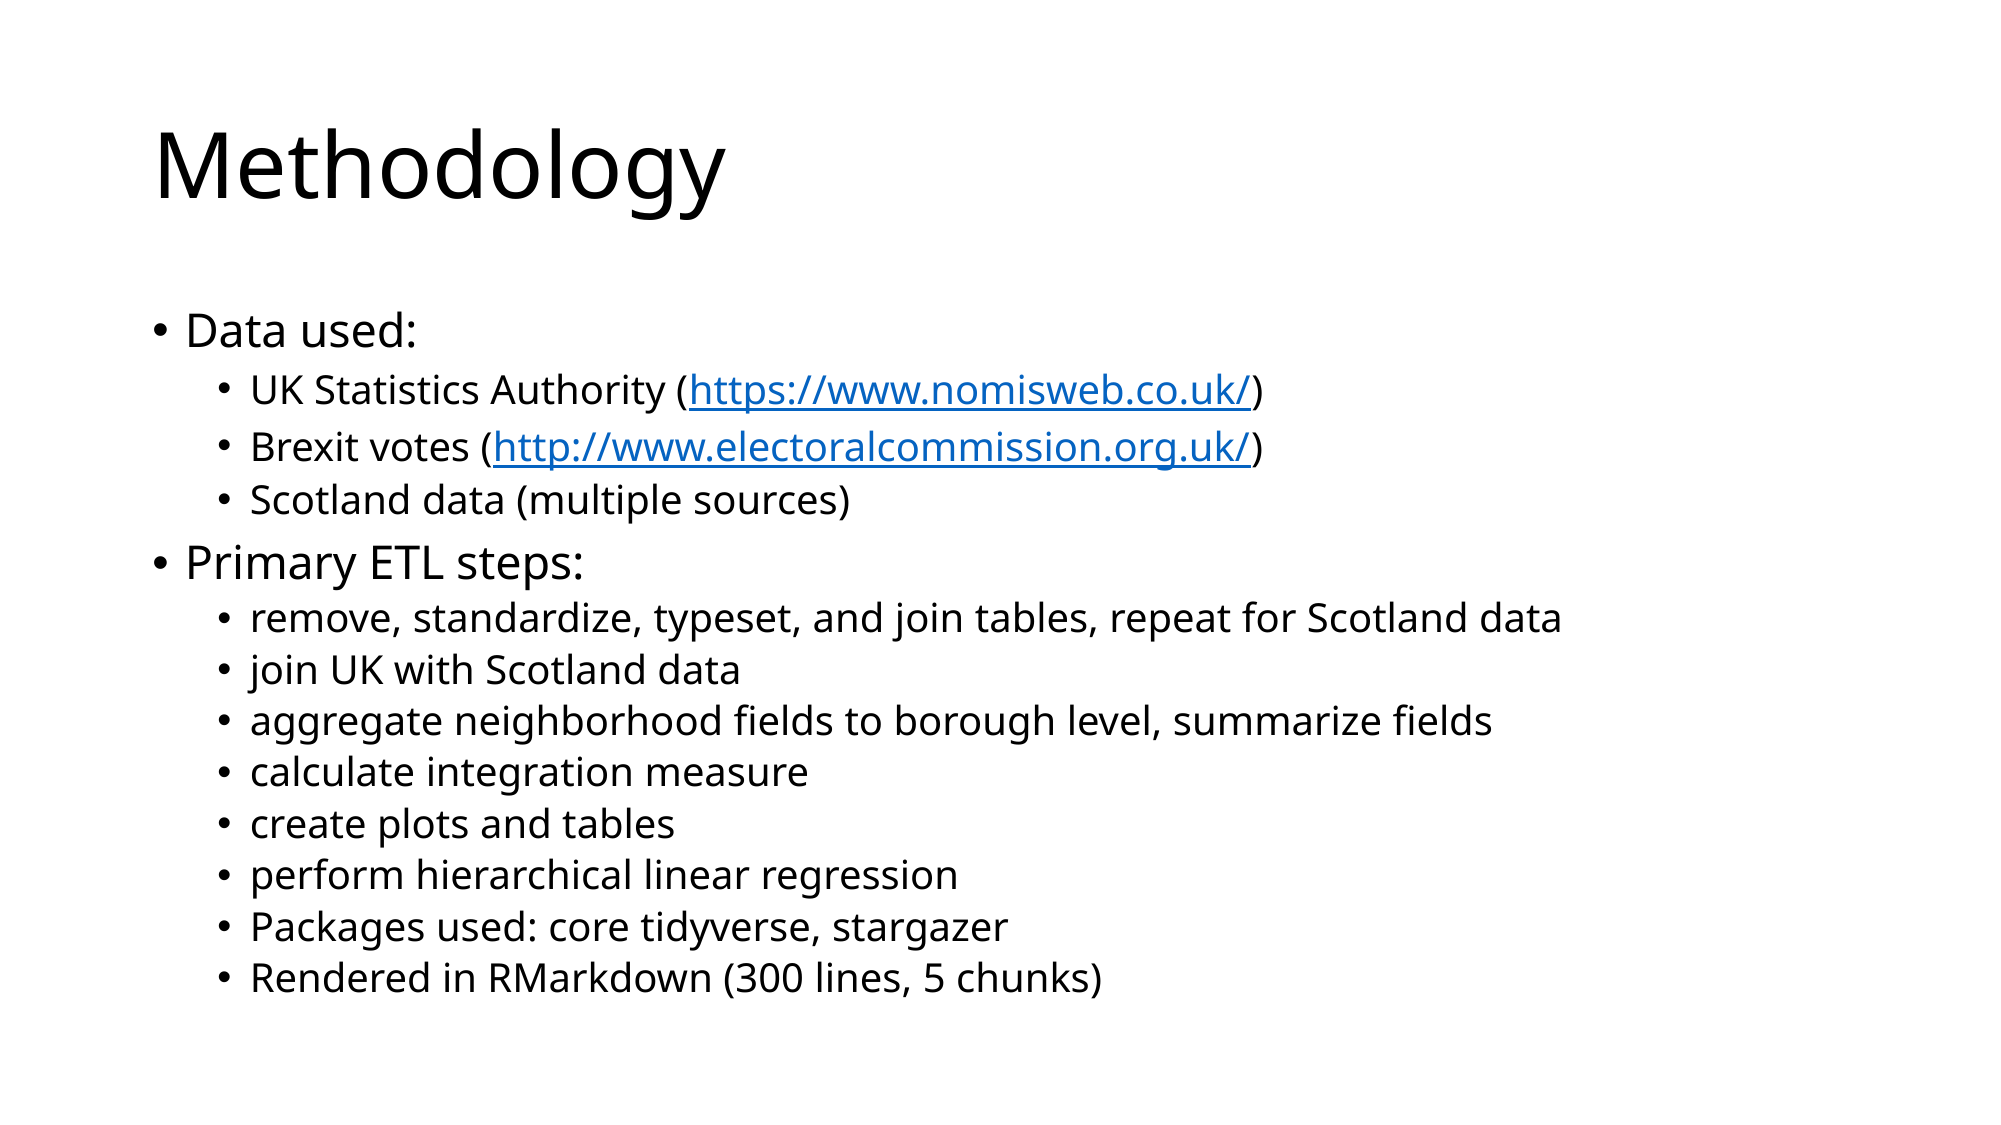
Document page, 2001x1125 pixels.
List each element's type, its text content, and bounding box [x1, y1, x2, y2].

title Methodology [137, 59, 1863, 278]
list Data used: UK Statistics Authority (https://www.nomisweb.co.uk/) Brexit votes (http://www.electoralcommission.org.uk/) Scotland data (multiple sources) Primary ETL steps: remove, standardize, typeset, and join tables, repeat for Scotland data join UK with Scotland data aggregate neighborhood fields to borough level, summarize fields calculate integration measure create plots and tables perform hierarchical linear regression Packages used: core tidyverse, stargazer Rendered in RMarkdown (300 lines, 5 chunks) [137, 299, 1863, 1014]
